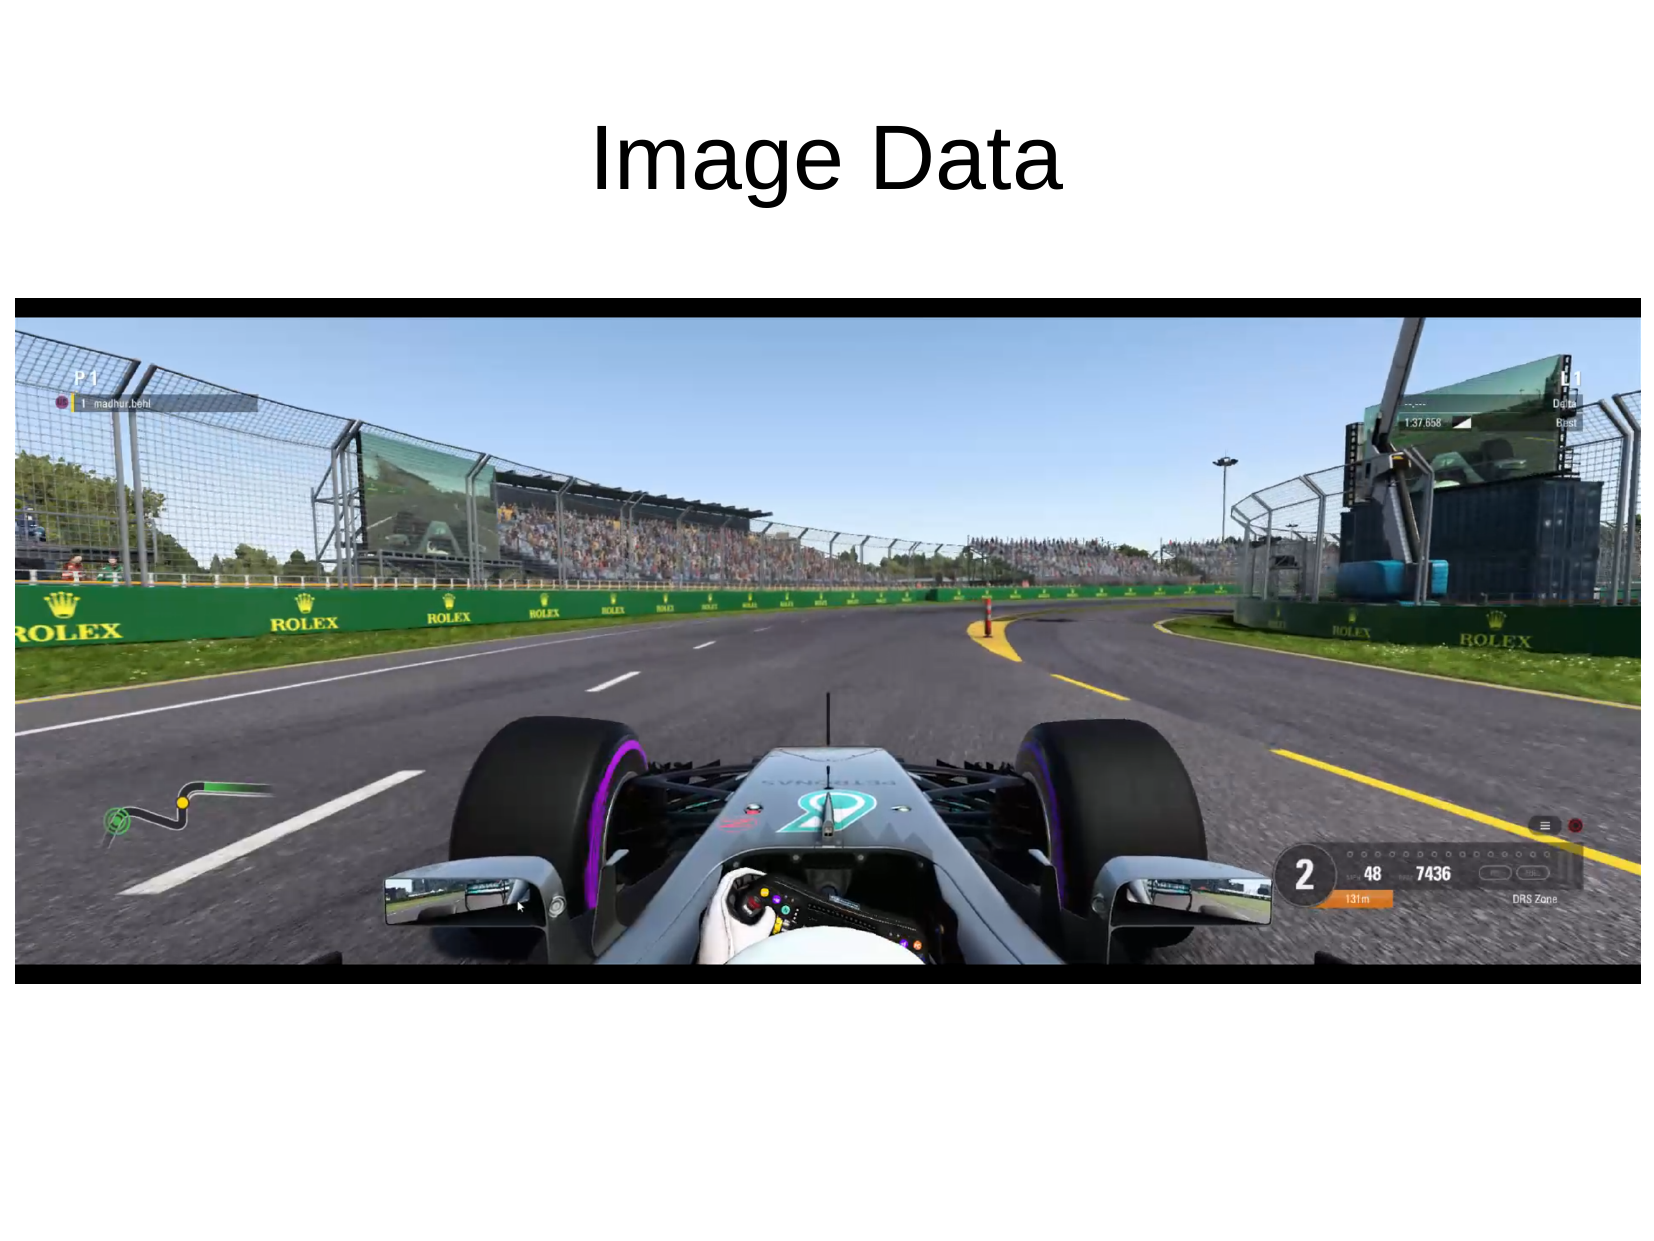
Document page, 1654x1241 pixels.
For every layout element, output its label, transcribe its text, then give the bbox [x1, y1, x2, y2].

picture [14, 298, 1641, 985]
text_box Image Data [82, 49, 1571, 257]
